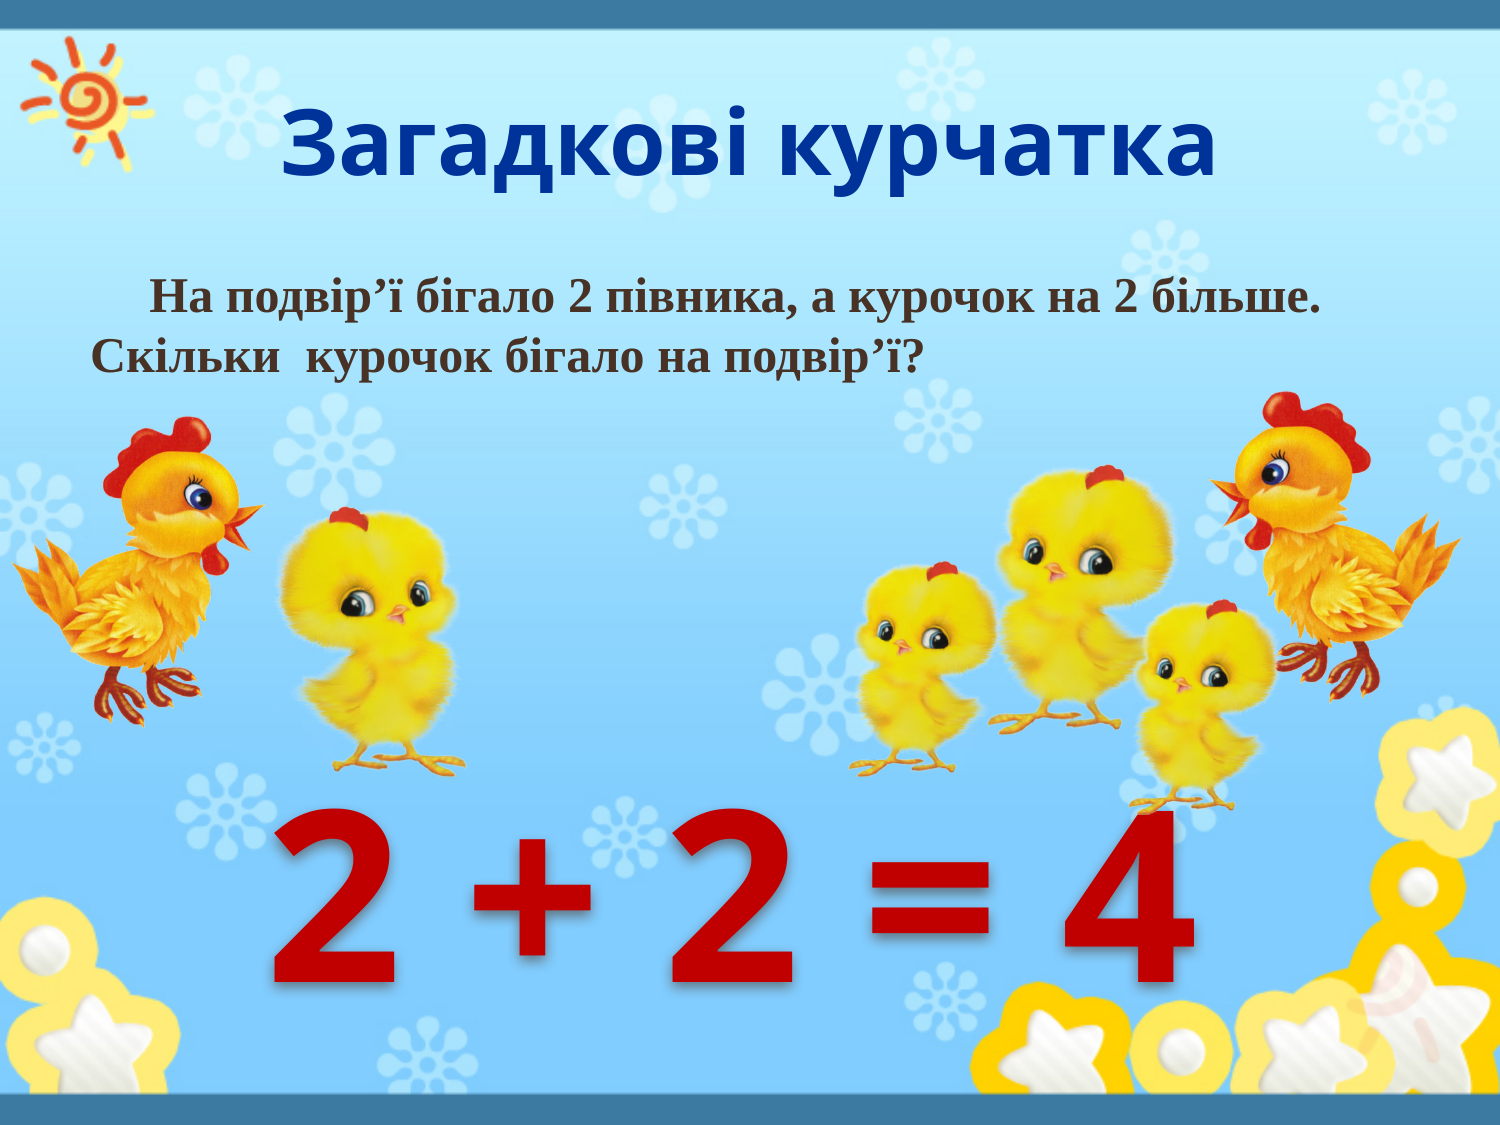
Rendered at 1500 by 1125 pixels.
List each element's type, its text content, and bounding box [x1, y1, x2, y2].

title Загадкові курчатка [75, 45, 1425, 233]
text_box 2 + 2 = 4 [194, 779, 1271, 993]
list На подвір’ї бігало 2 півника, а курочок на 2 більше. Скільки курочок бігало на подвір’ї? [75, 255, 1425, 399]
picture [0, 0, 1500, 1125]
